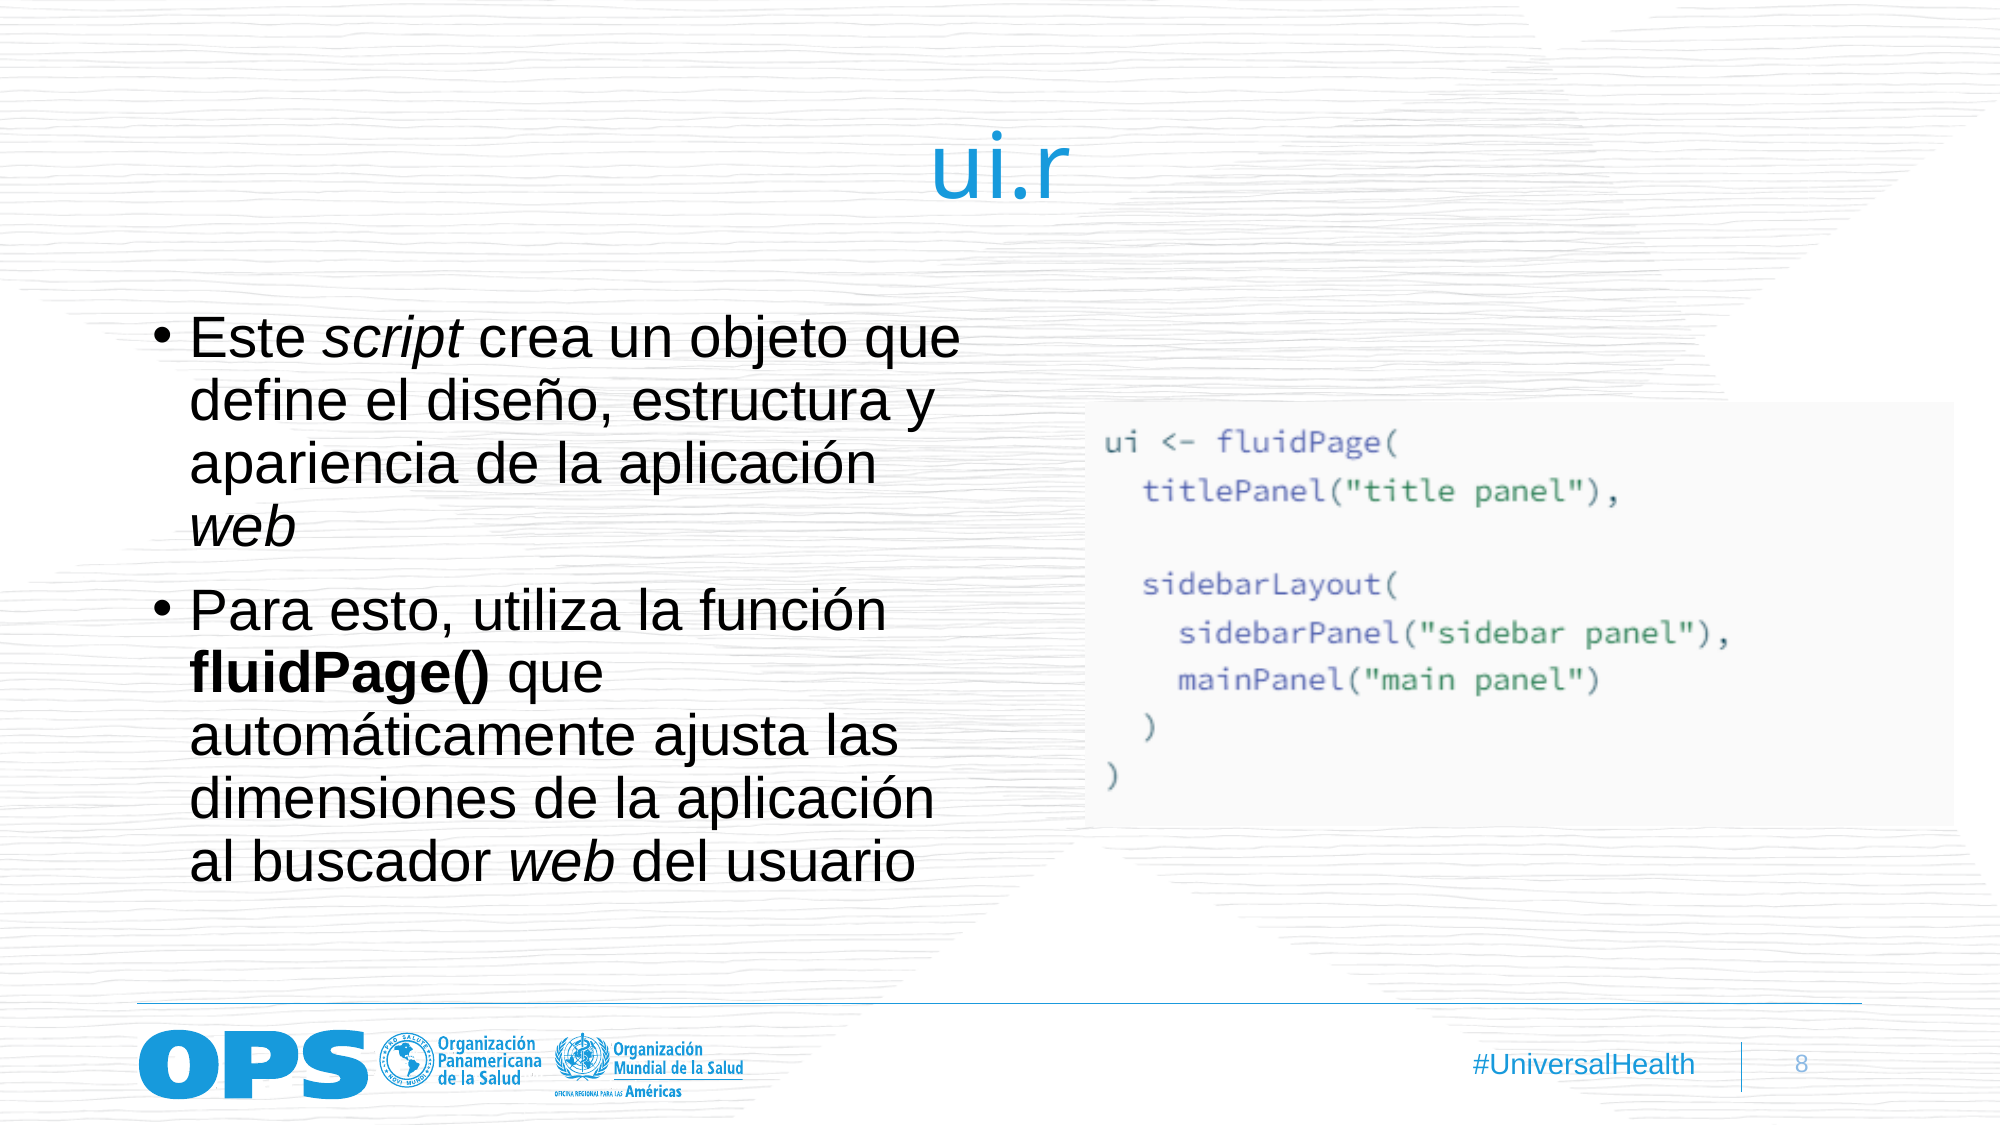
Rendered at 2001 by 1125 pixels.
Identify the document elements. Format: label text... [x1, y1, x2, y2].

slide_number 8 [1741, 1032, 1863, 1093]
picture [1085, 402, 1954, 826]
title ui.r [137, 59, 1863, 278]
list Este script crea un objeto que define el diseño, estructura y apariencia de la aplicación web Para esto, utiliza la función fluidPage() que automáticamente ajusta las dimensiones de la aplicación al buscador web del usuario [137, 299, 988, 974]
